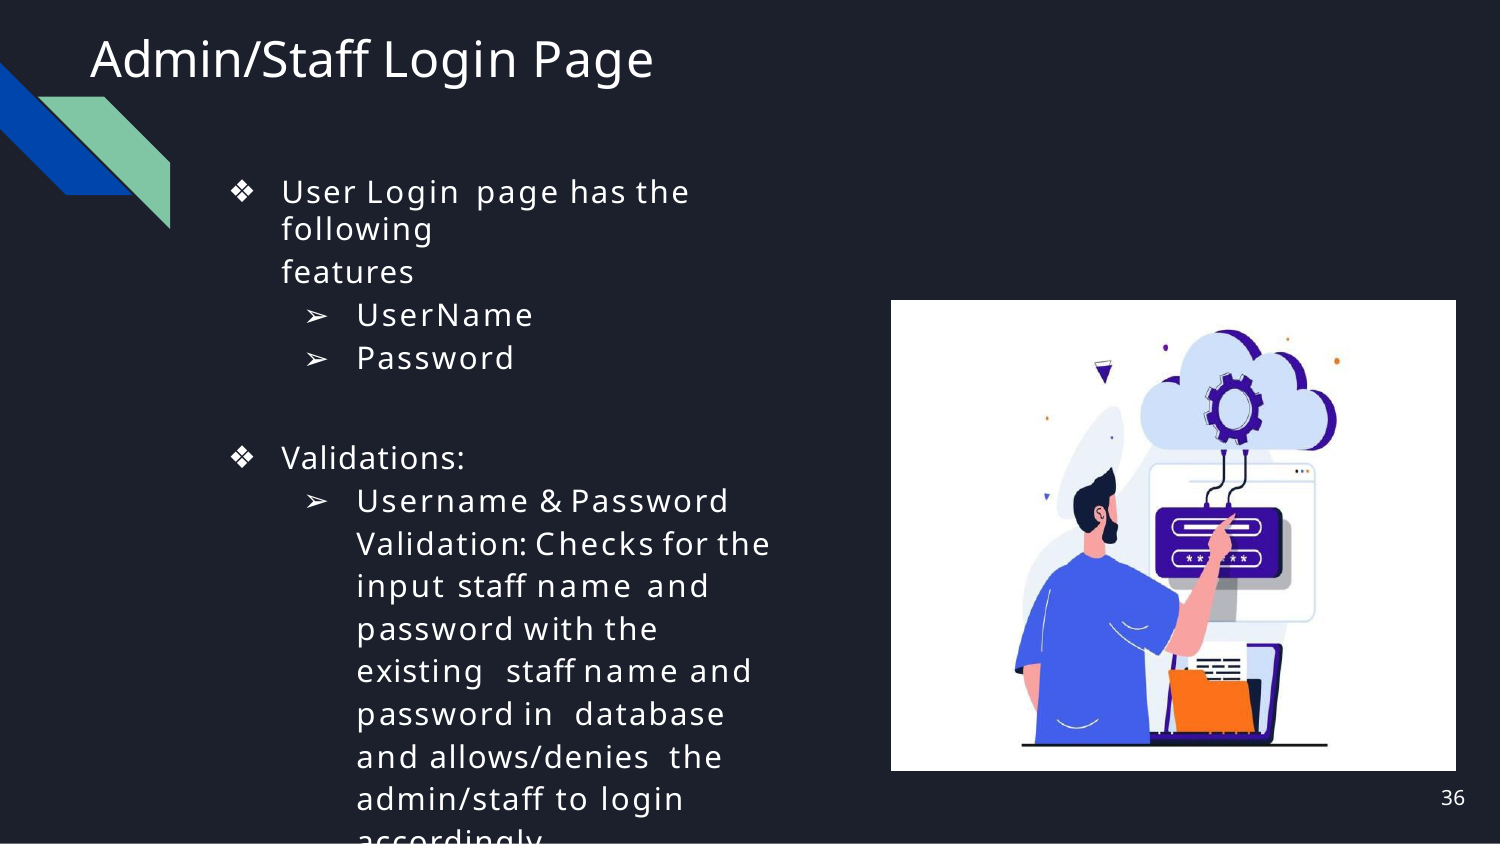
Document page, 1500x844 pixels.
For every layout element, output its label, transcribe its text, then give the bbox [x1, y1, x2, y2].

title Admin/Staff Login Page [88, 25, 685, 169]
text_box 36 [1438, 782, 1468, 810]
text_box Validations: Username & Password Validation: Checks for the input staff name and password with the existing staff name and password in database and allows/denies the admin/staff to login accordingly. [226, 430, 787, 844]
text_box User Login page has the following features UserName Password [226, 164, 820, 377]
picture [891, 300, 1456, 771]
